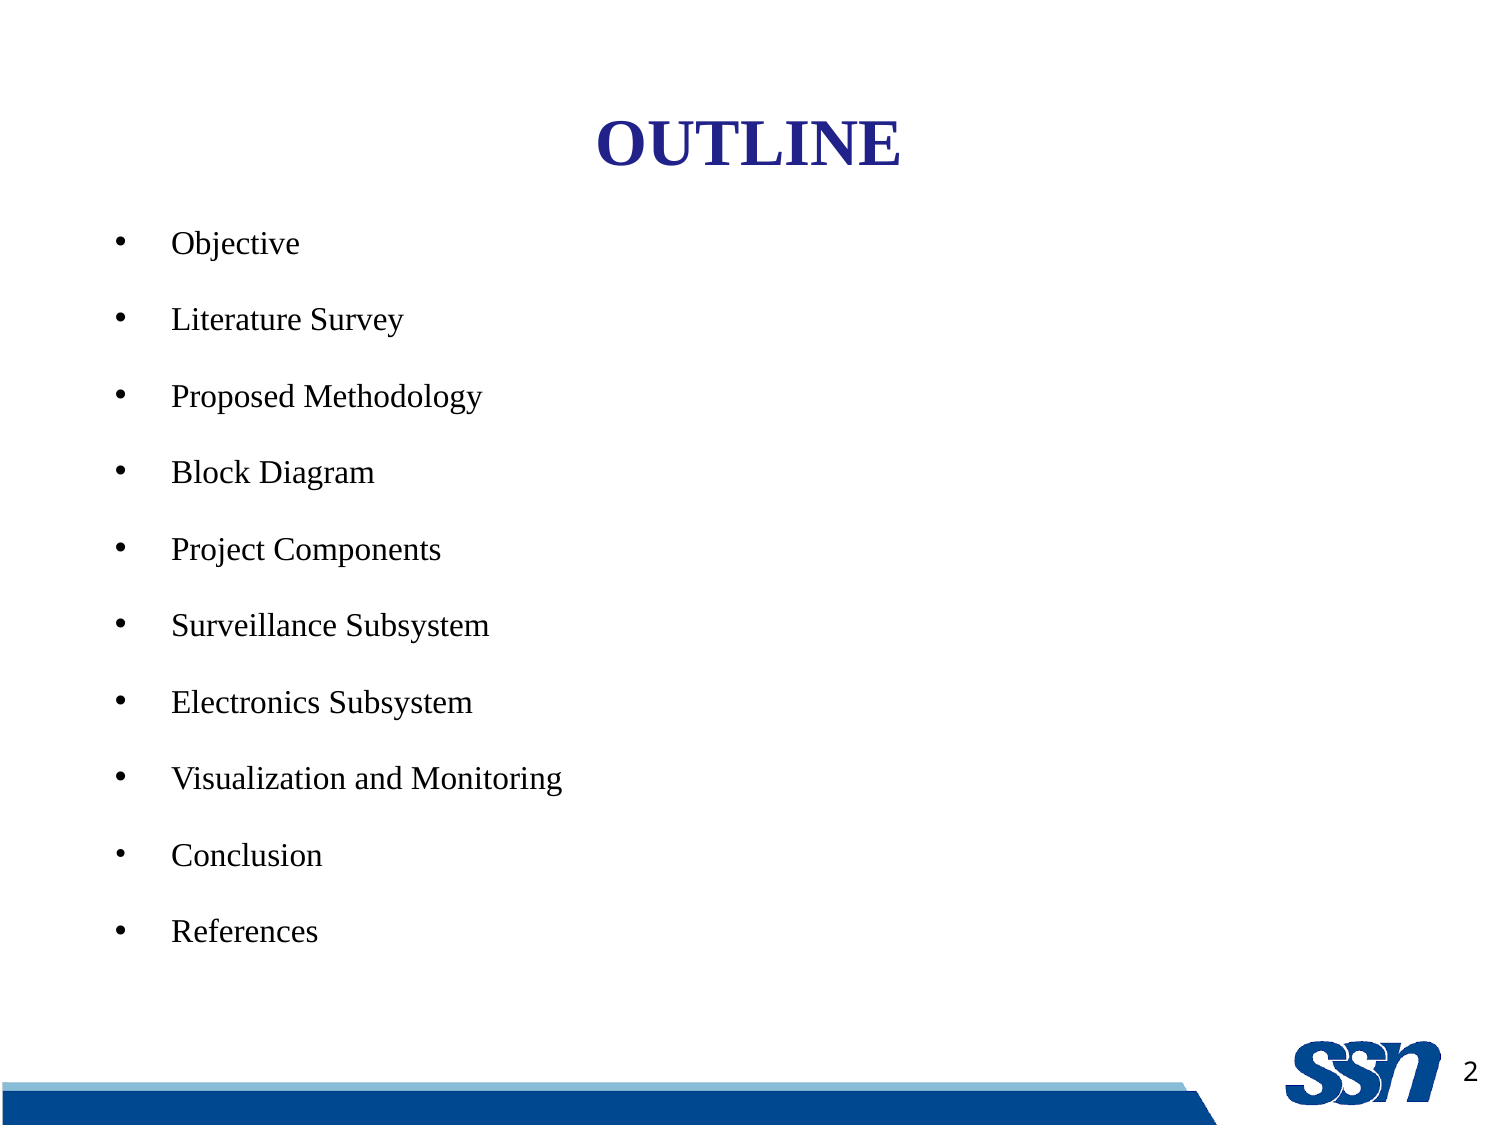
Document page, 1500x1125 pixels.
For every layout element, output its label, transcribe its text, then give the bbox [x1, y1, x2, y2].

title OUTLINE [75, 31, 1424, 247]
list Objective Literature Survey Proposed Methodology Block Diagram Project Components Surveillance Subsystem Electronics Subsystem Visualization and Monitoring Conclusion References [99, 193, 1449, 932]
picture [0, 1028, 1500, 1125]
slide_number 2 [1403, 1038, 1494, 1125]
